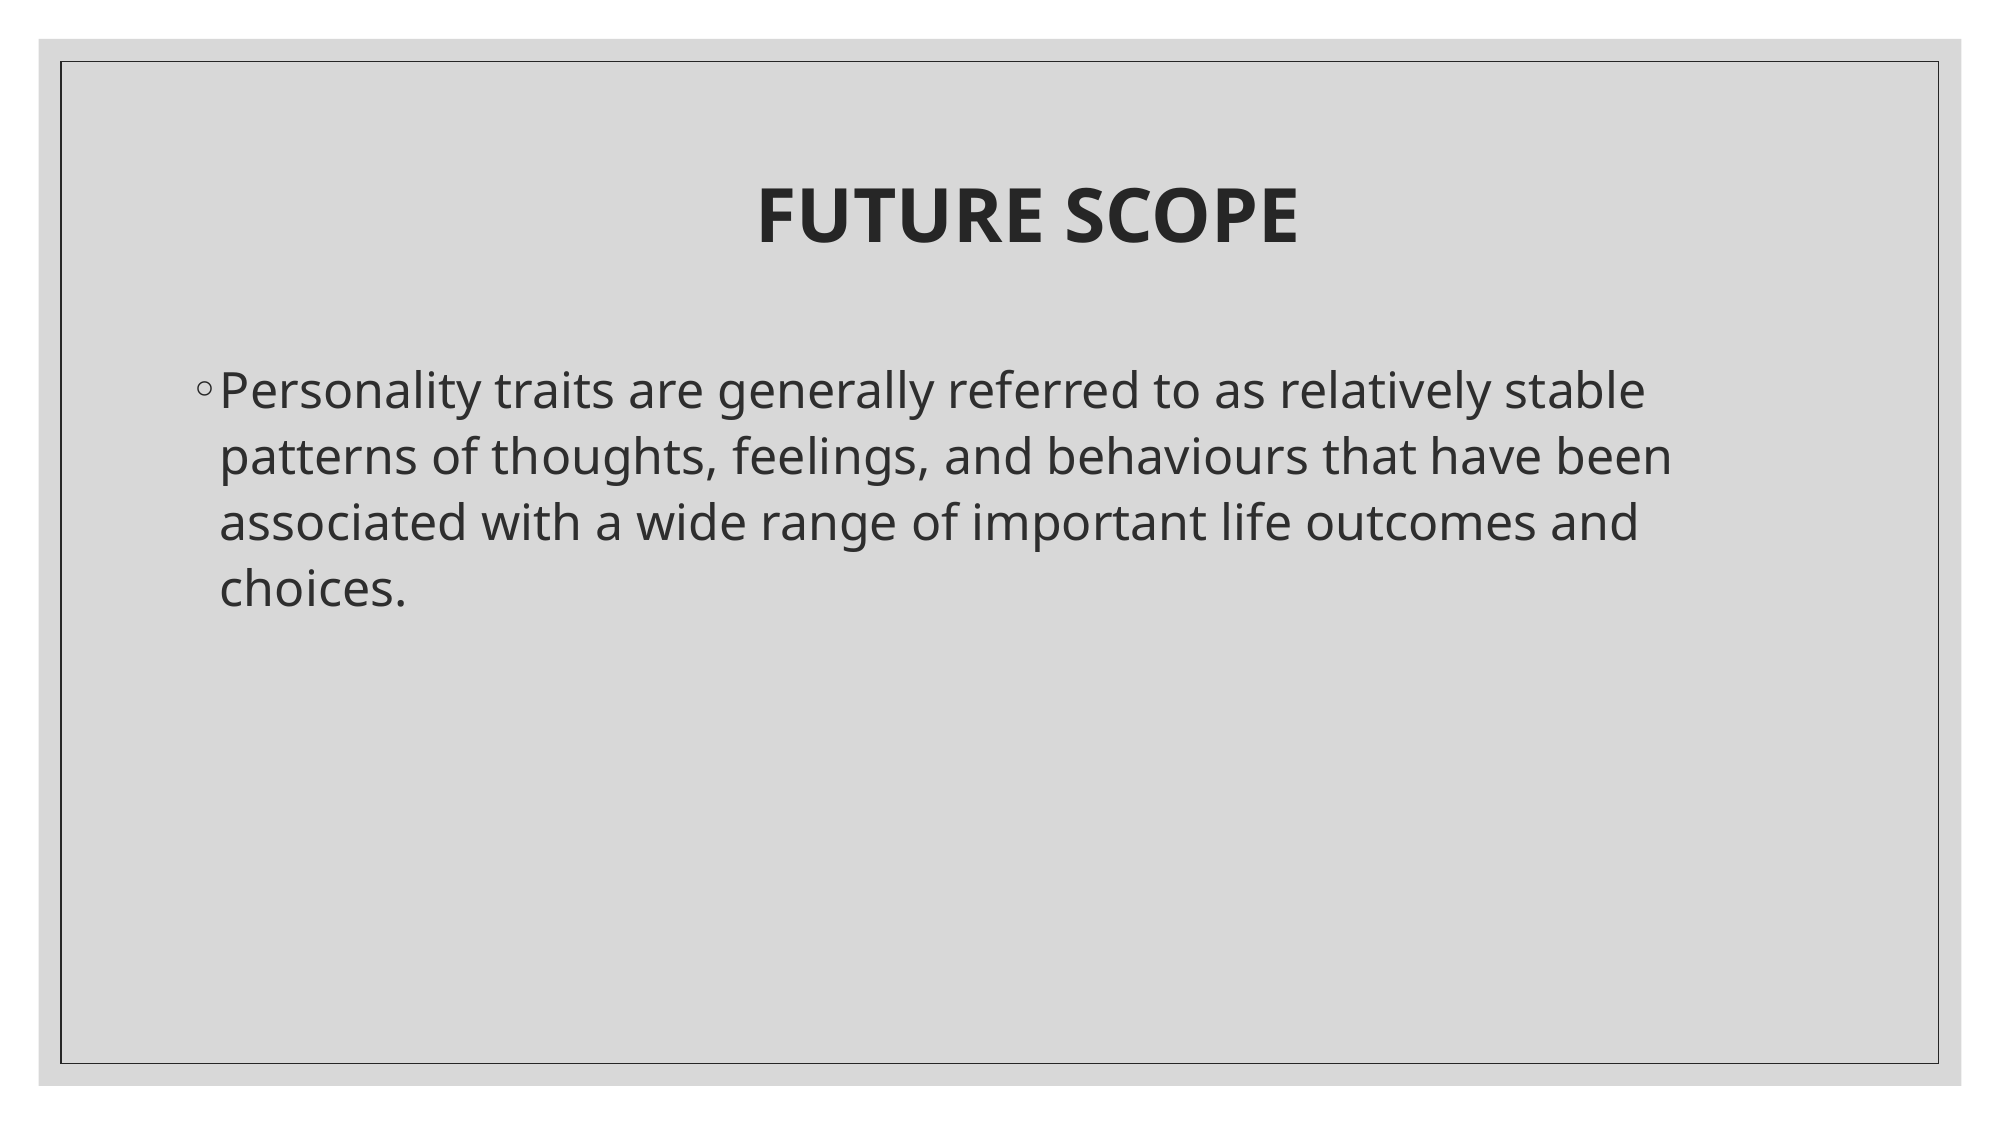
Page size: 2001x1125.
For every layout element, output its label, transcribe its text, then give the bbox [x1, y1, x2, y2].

list Personality traits are generally referred to as relatively stable patterns of thoughts, feelings, and behaviours that have been associated with a wide range of important life outcomes and choices. [174, 345, 1825, 977]
title FUTURE SCOPE [174, 105, 1825, 331]
